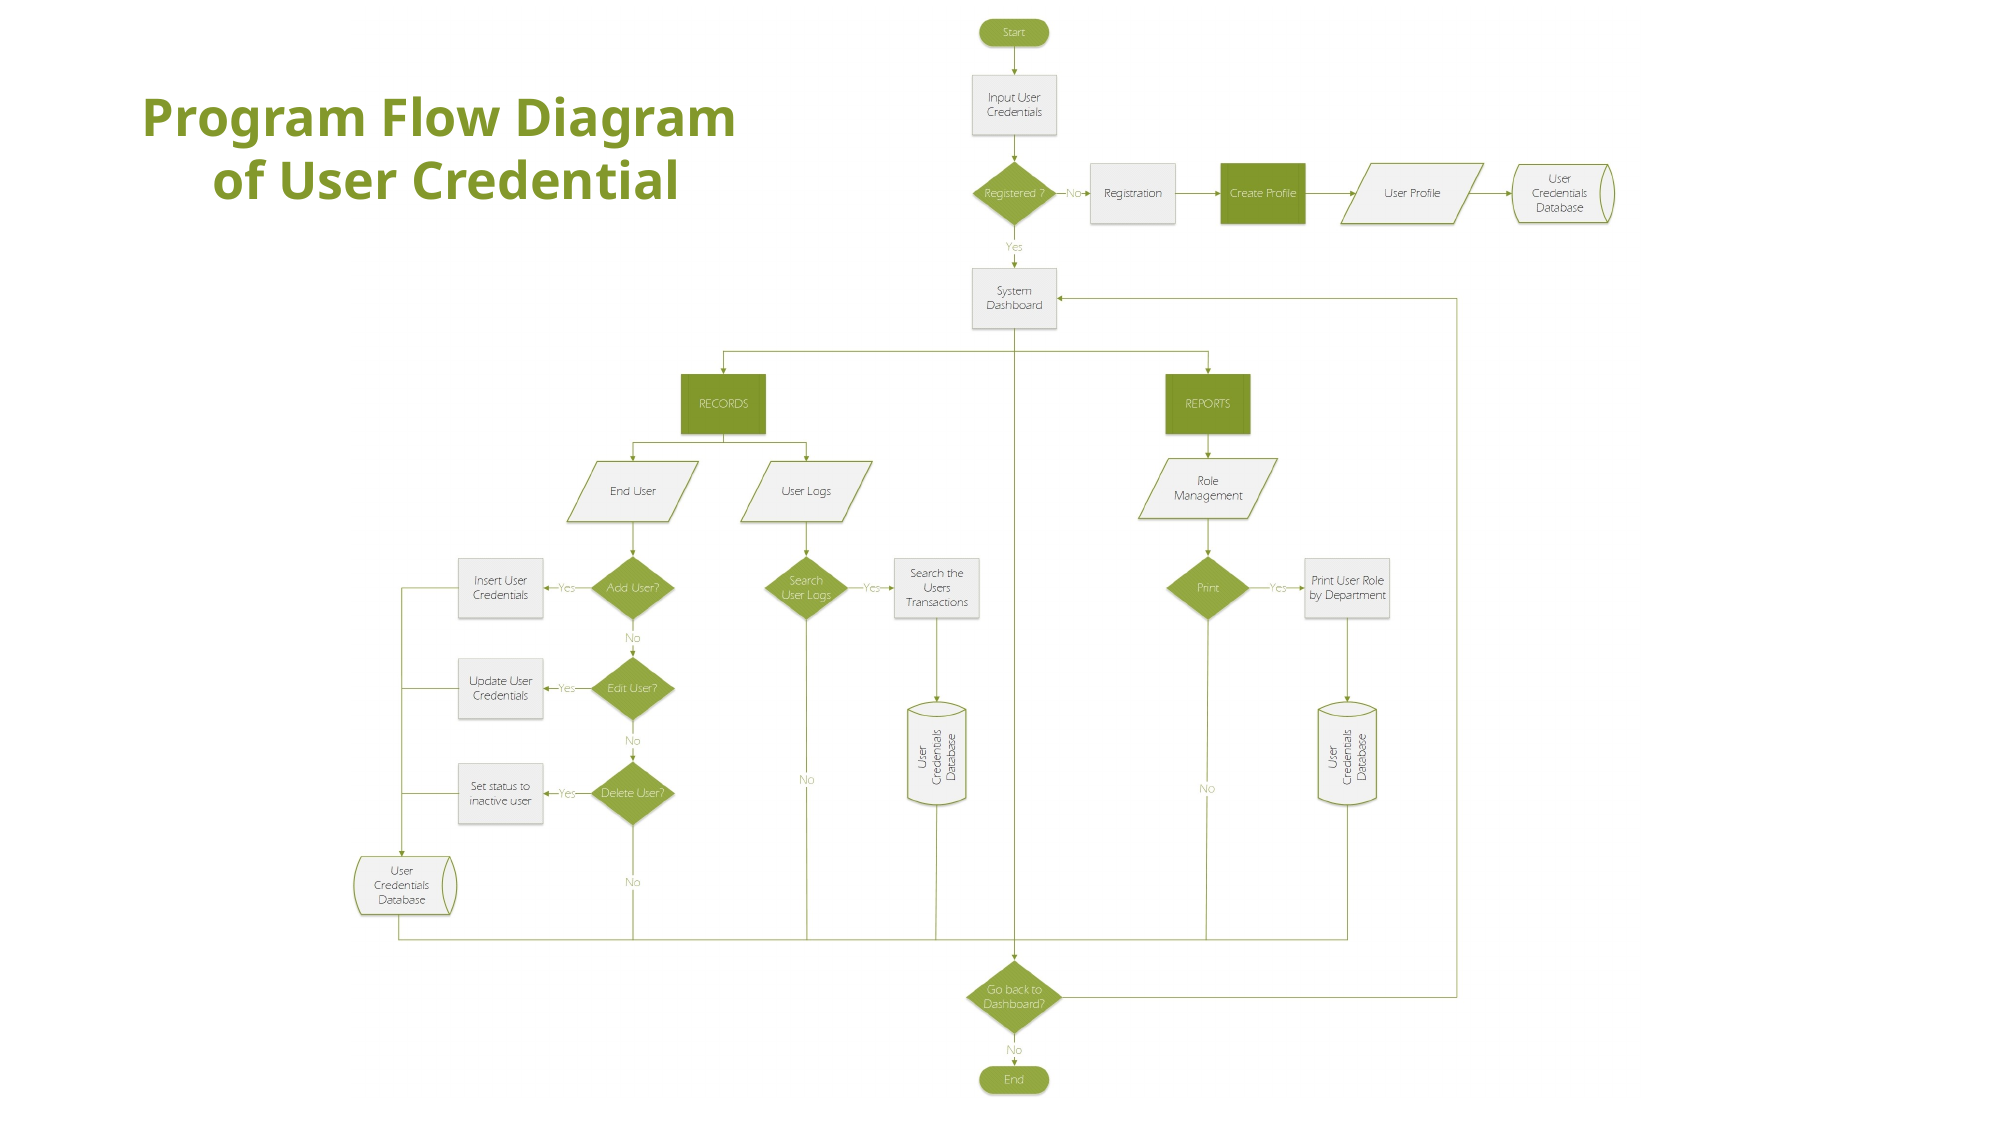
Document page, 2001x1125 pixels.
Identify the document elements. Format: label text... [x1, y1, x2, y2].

text_box Program Flow Diagram of User Credential [66, 77, 346, 217]
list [351, 6, 1641, 1099]
